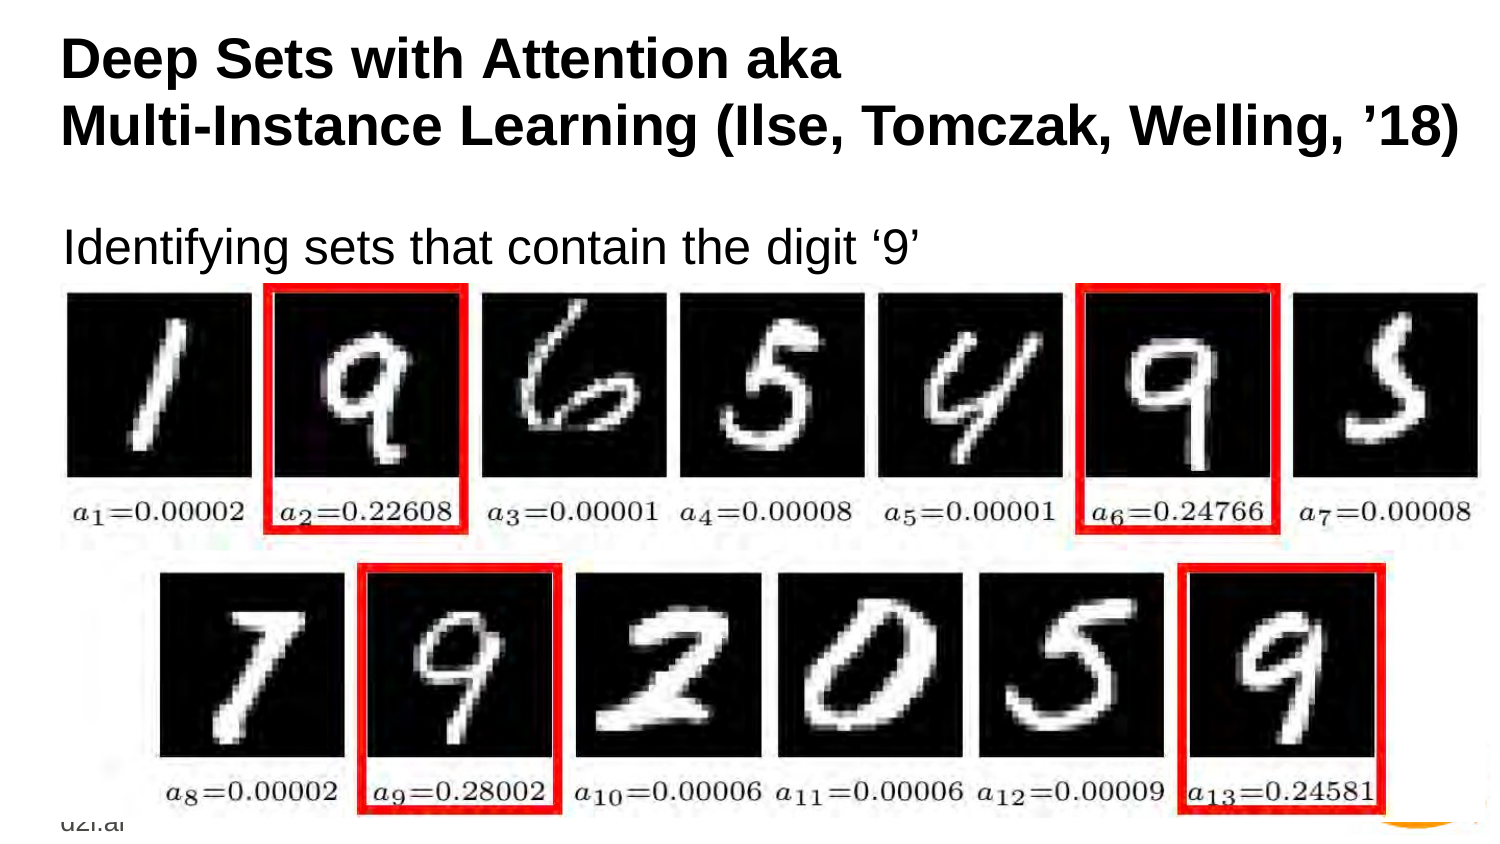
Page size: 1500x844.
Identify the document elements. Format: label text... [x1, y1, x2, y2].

title Deep Sets with Attention aka Multi-Instance Learning (Ilse, Tomczak, Welling, ’18) [28, 19, 1471, 163]
text_box [60, 283, 1486, 822]
picture [1344, 741, 1491, 835]
text_box d2l.ai [60, 822, 126, 837]
text_box Identifying sets that contain the digit ‘9’ [60, 212, 924, 275]
